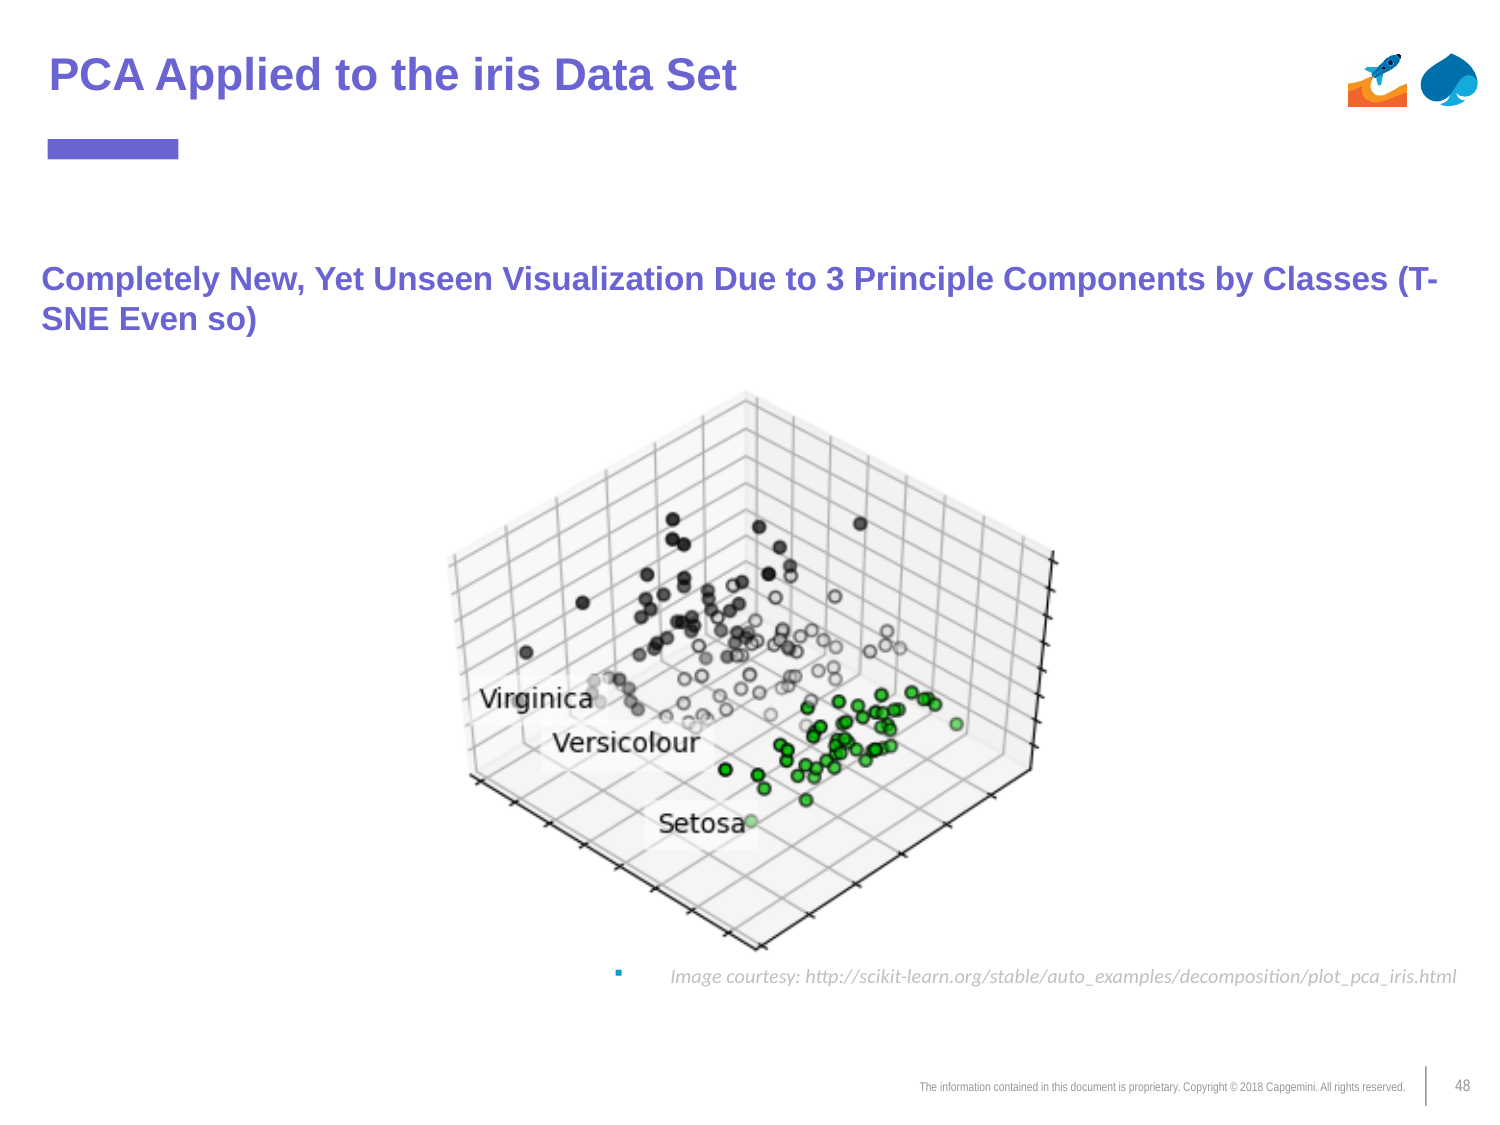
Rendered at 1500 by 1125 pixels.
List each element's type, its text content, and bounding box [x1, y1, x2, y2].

picture [403, 382, 1097, 963]
list Completely New, Yet Unseen Visualization Due to 3 Principle Components by Classes (T-SNE Even so) [41, 256, 1459, 290]
title PCA Applied to the iris Data Set [0, 3, 1448, 140]
list Image courtesy: http://scikit-learn.org/stable/auto_examples/decomposition/plot_pca_iris.html [41, 900, 1459, 988]
